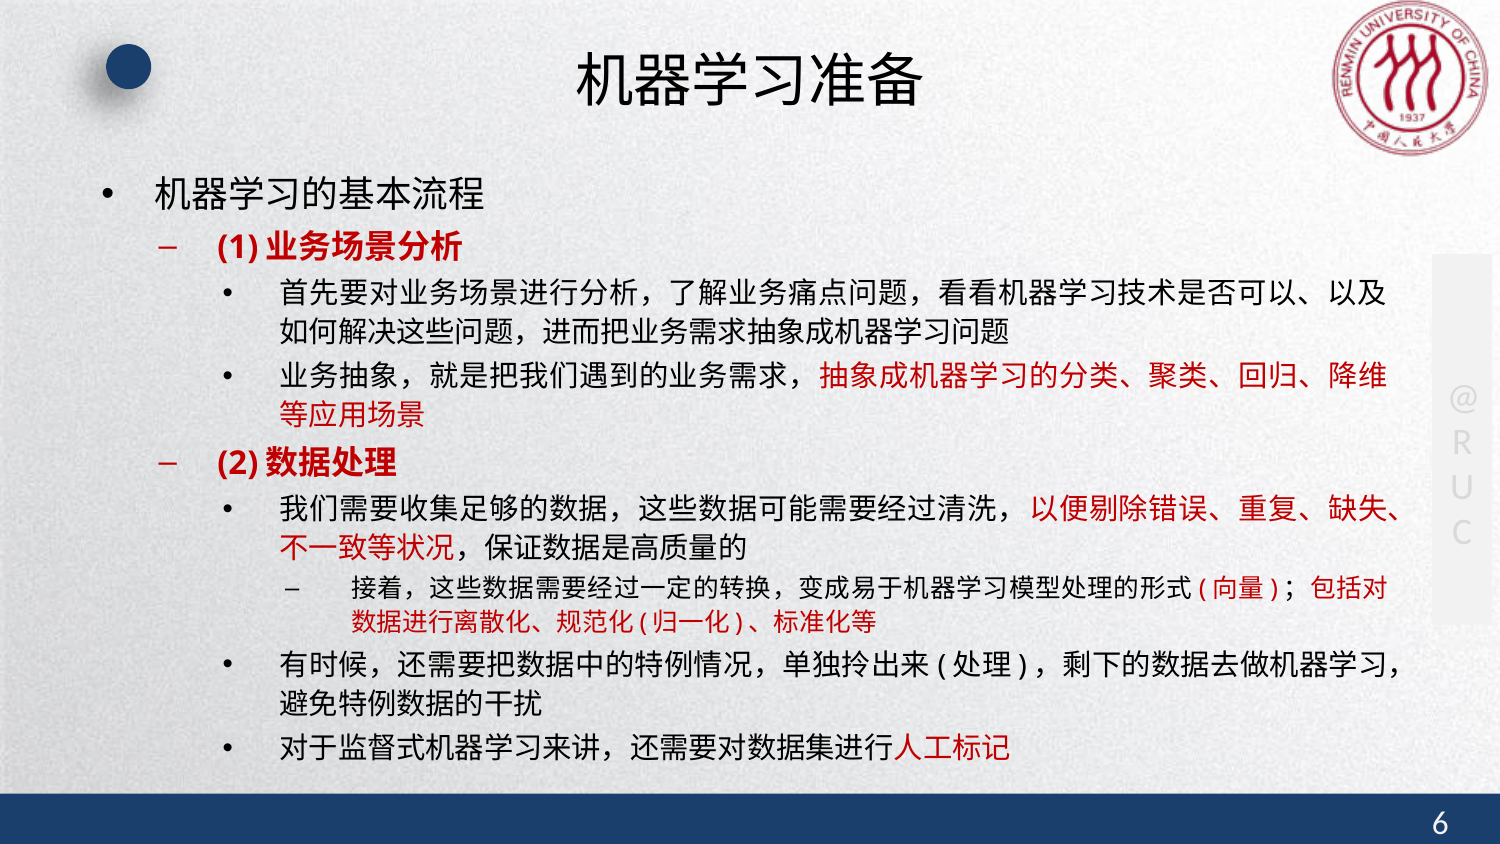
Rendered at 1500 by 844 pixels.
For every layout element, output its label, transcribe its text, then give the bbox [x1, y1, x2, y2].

title 机器学习准备 [243, 33, 1257, 122]
text_box 机器学习的基本流程 (1)业务场景分析 首先要对业务场景进行分析，了解业务痛点问题，看看机器学习技术是否可以、以及如何解决这些问题，进而把业务需求抽象成机器学习问题 业务抽象，就是把我们遇到的业务需求，抽象成机器学习的分类、聚类、回归、降维等应用场景 (2)数据处理 我们需要收集足够的数据，这些数据可能需要经过清洗，以便剔除错误、重复、缺失、不一致等状况，保证数据是高质量的 接着，这些数据需要经过一定的转换，变成易于机器学习模型处理的形式(向量)；包括对数据进行离散化、规范化(归一化)、标准化等 有时候，还需要把数据中的特例情况，单独拎出来(处理)，剩下的数据去做机器学习，避免特例数据的干扰 对于监督式机器学习来讲，还需要对数据集进行人工标记 [86, 159, 1404, 779]
picture [0, 0, 1500, 793]
